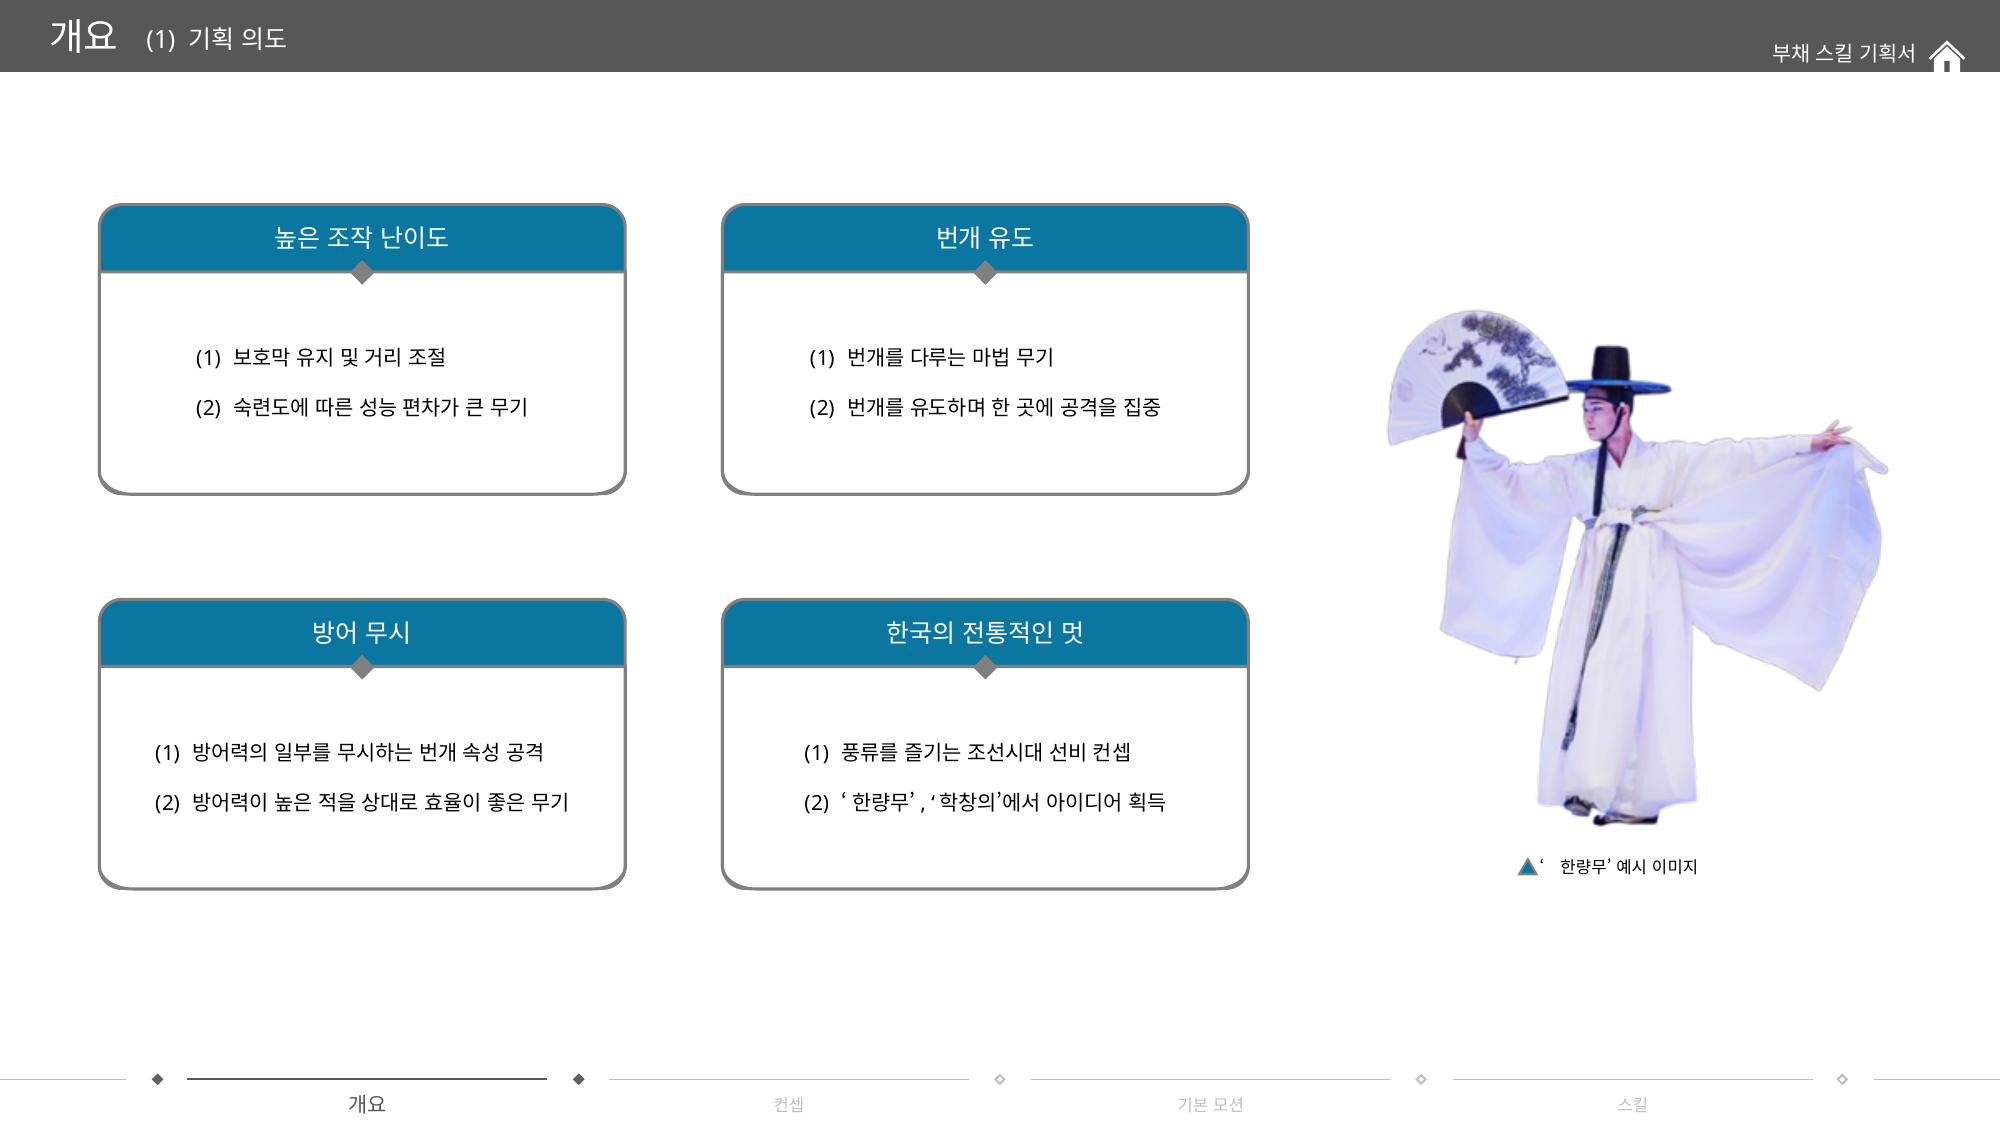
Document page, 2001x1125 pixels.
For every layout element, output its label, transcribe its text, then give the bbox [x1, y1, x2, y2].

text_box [721, 598, 1249, 890]
text_box (1) 기획 의도 [131, 16, 571, 62]
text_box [1369, 292, 1899, 885]
text_box [0, 0, 2000, 73]
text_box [98, 598, 626, 890]
text_box 개요 [34, 5, 300, 66]
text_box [721, 204, 1249, 495]
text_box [98, 204, 626, 495]
text_box 부채 스킬 기획서 [1757, 39, 1928, 66]
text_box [0, 1074, 2000, 1125]
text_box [1928, 39, 1966, 73]
